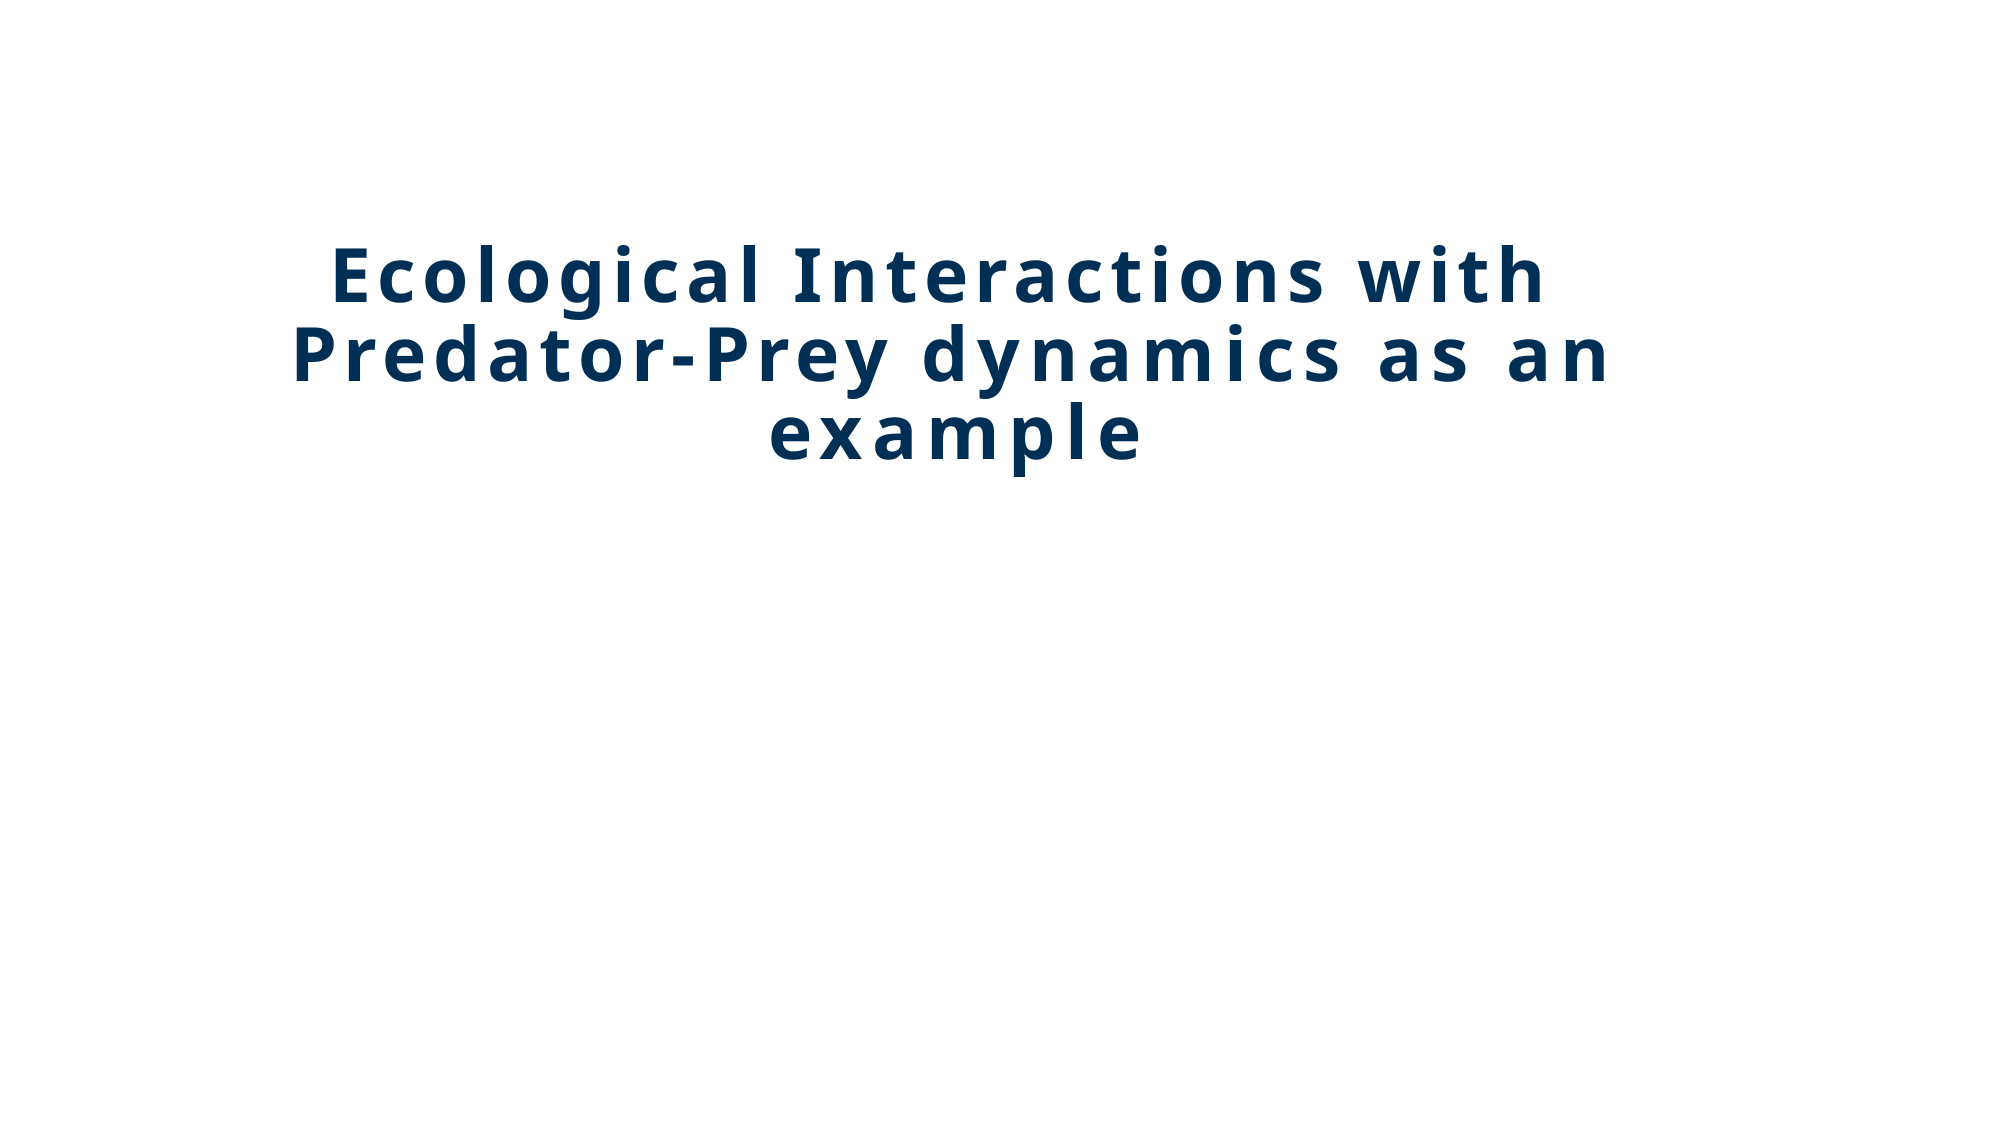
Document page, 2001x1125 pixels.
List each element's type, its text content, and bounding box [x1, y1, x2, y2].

title Ecological Interactions with Predator-Prey dynamics as an example [212, 224, 1697, 475]
